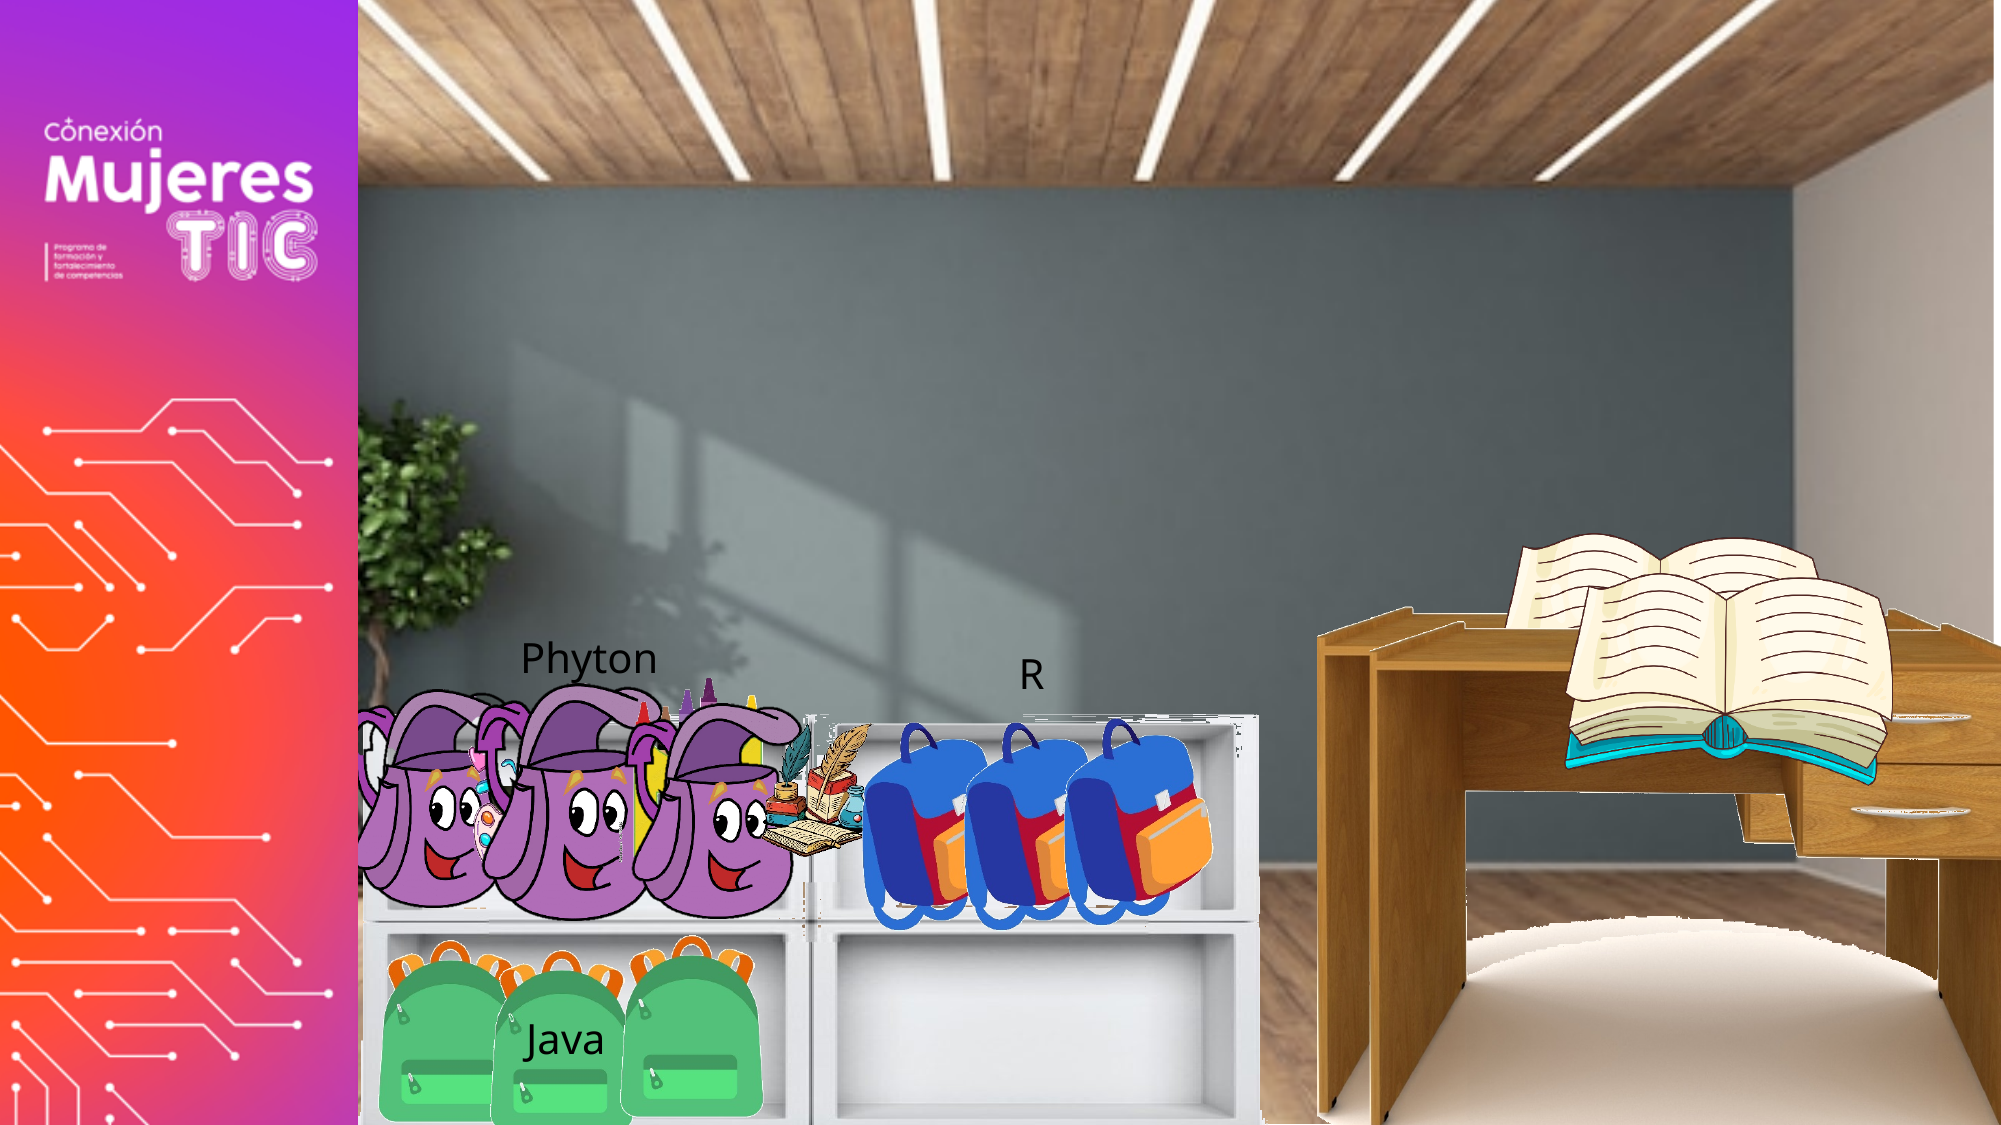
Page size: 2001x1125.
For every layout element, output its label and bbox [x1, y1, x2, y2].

text_box [449, 675, 774, 921]
text_box [601, 701, 907, 920]
text_box [358, 689, 449, 908]
picture [0, 0, 1995, 1125]
text_box [1369, 493, 2000, 1125]
